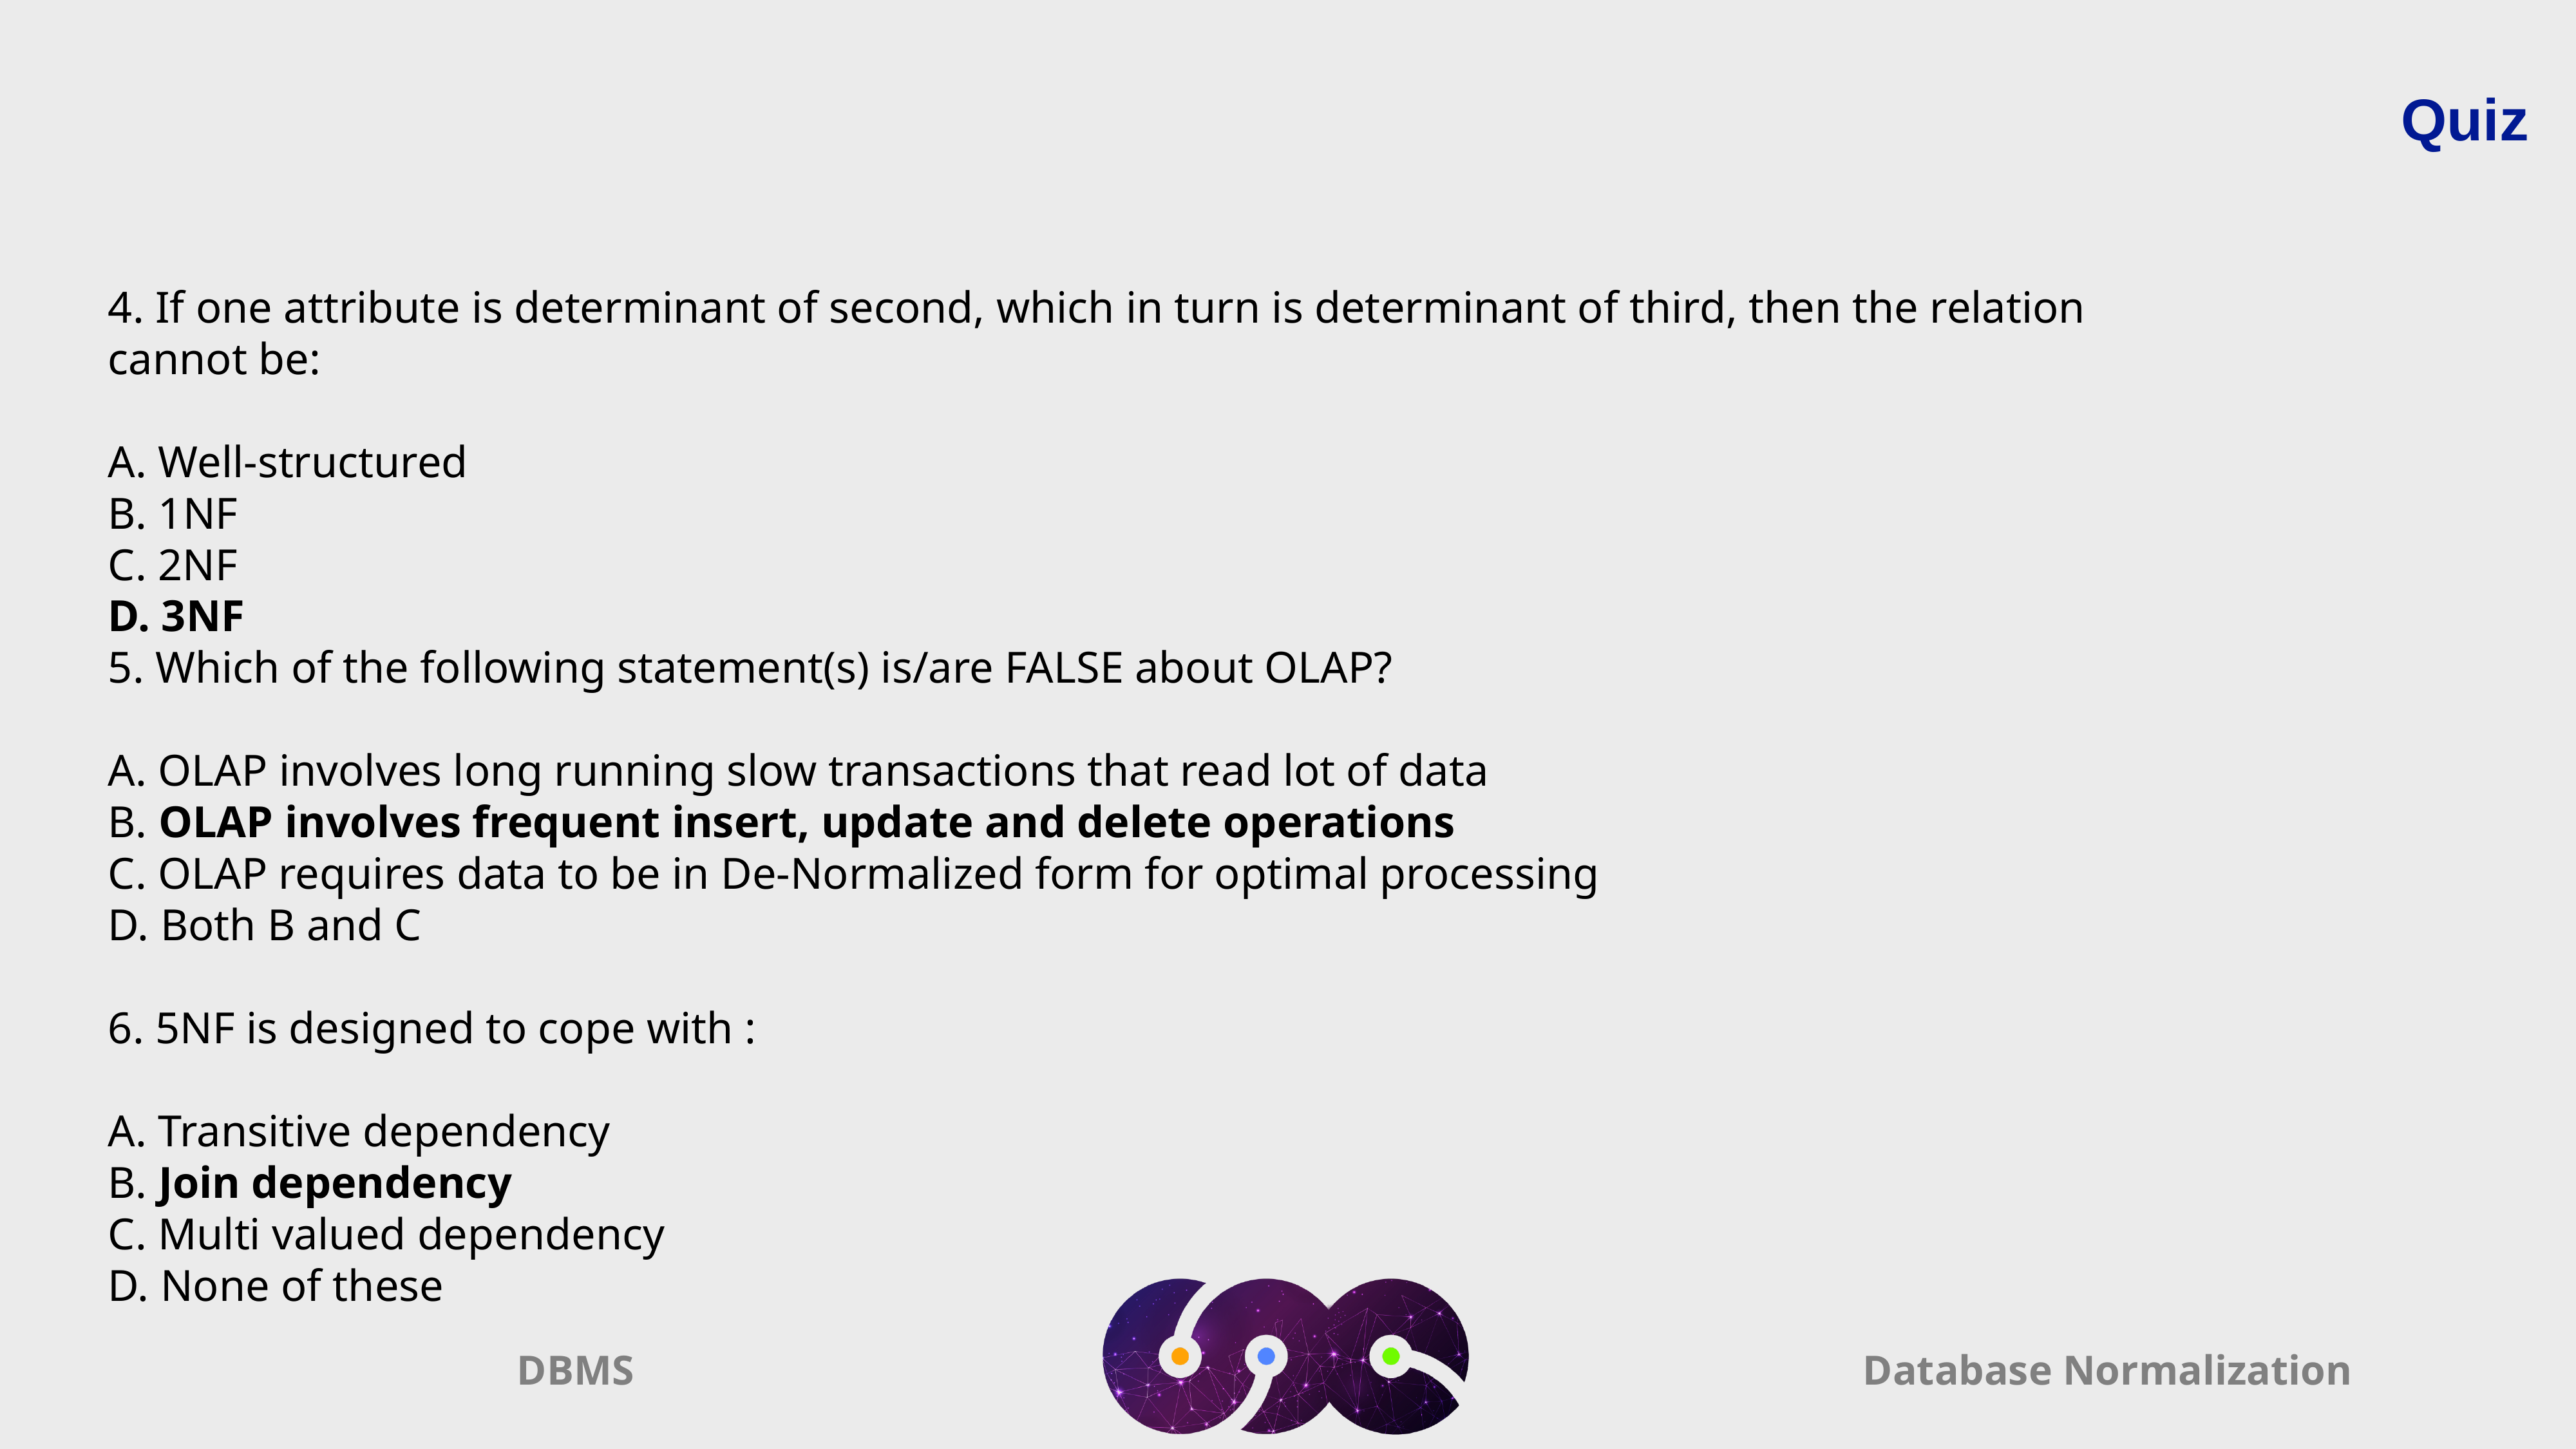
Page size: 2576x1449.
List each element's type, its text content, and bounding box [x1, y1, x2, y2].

text_box 4. If one attribute is determinant of second, which in turn is determinant of third, then the relation cannot be: A. Well-structured B. 1NF C. 2NF D. 3NF 5. Which of the following statement(s) is/are FALSE about OLAP? A. OLAP involves long running slow transactions that read lot of data B. OLAP involves frequent insert, update and delete operations C. OLAP requires data to be in De-Normalized form for optimal processing D. Both B and C 6. 5NF is designed to cope with : A. Transitive dependency B. Join dependency C. Multi valued dependency D. None of these [102, 274, 2132, 1367]
text_box Quiz [929, 76, 2535, 158]
picture [1093, 1367, 1483, 1449]
